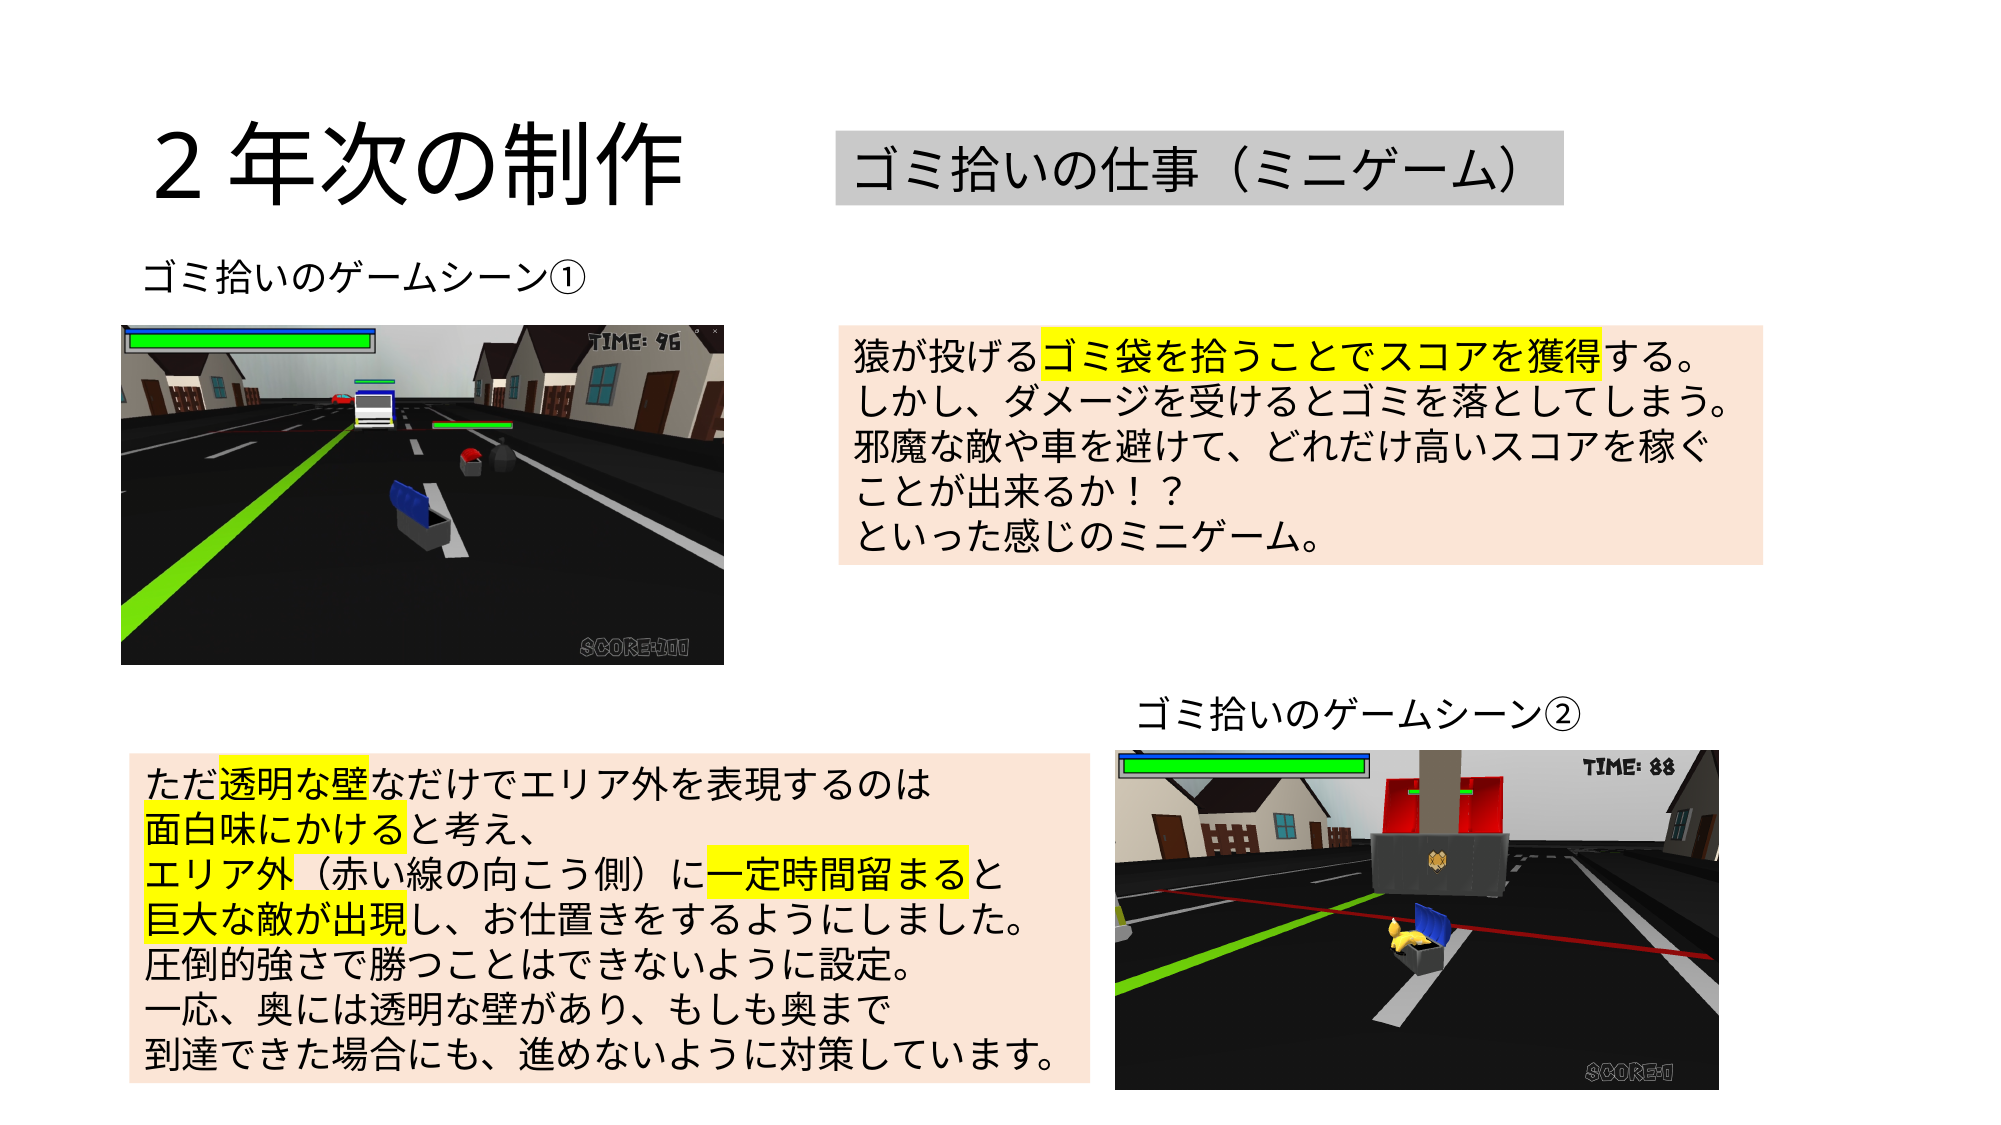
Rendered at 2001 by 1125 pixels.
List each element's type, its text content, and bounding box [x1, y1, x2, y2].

text_box ただ透明な壁なだけでエリア外を表現するのは 面白味にかけると考え、 エリア外（赤い線の向こう側）に一定時間留まると 巨大な敵が出現し、お仕置きをするようにしました。 圧倒的強さで勝つことはできないように設定。 一応、奥には透明な壁があり、もしも奥まで 到達できた場合にも、進めないように対策しています。 [129, 753, 1091, 1084]
text_box ゴミ拾いのゲームシーン① [125, 246, 603, 307]
picture [121, 325, 724, 665]
picture [1115, 750, 1719, 1090]
text_box 猿が投げるゴミ袋を拾うことでスコアを獲得する。 しかし、ダメージを受けるとゴミを落としてしまう。 邪魔な敵や車を避けて、どれだけ高いスコアを稼ぐ ことが出来るか！？ といった感じのミニゲーム。 [838, 325, 1764, 565]
text_box ゴミ拾いの仕事（ミニゲーム） [835, 130, 1564, 206]
title 2年次の制作 [137, 59, 1863, 278]
text_box ゴミ拾いのゲームシーン② [1119, 683, 1597, 744]
